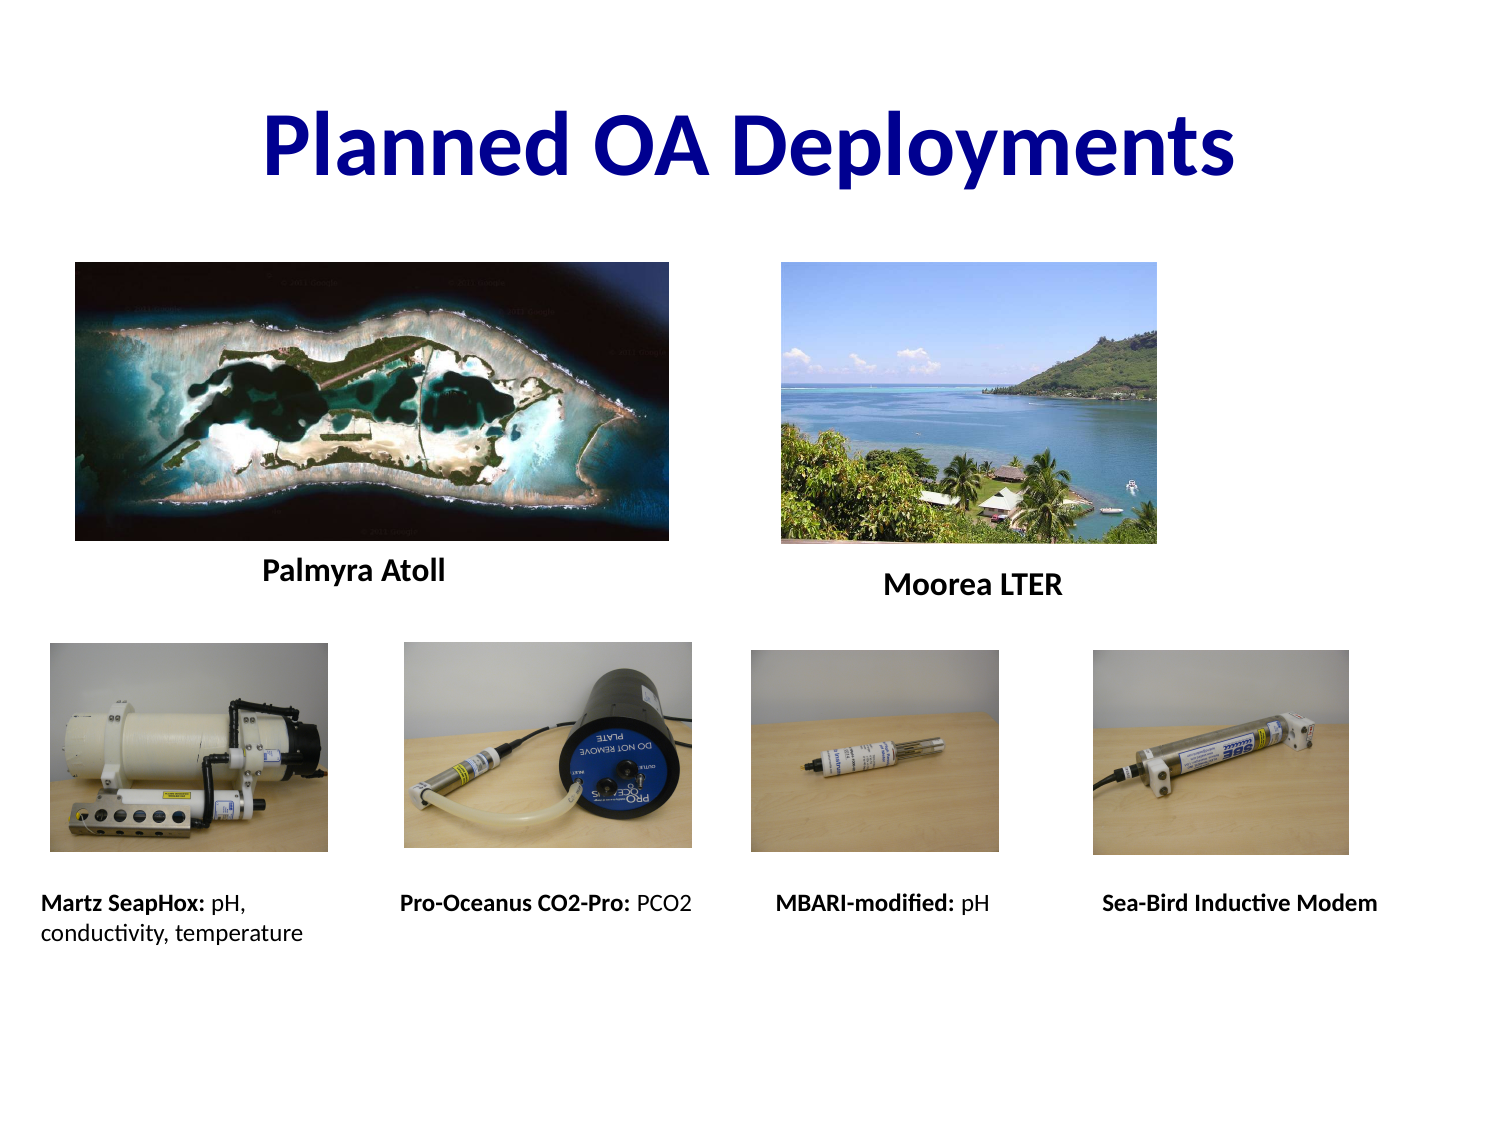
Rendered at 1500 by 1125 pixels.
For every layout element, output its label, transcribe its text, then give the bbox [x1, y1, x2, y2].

text_box Pro-Oceanus CO2-Pro: PCO2 [385, 878, 711, 969]
picture [74, 262, 670, 542]
text_box Moorea LTER [813, 554, 1134, 610]
text_box Martz SeapHox: pH, conductivity, temperature [25, 878, 379, 999]
picture [0, 642, 1044, 853]
picture [1046, 649, 1395, 855]
title Planned OA Deployments [75, 45, 1425, 233]
text_box MBARI-modified: pH [760, 878, 1005, 969]
text_box Palmyra Atoll [160, 550, 548, 596]
text_box Sea-Bird Inductive Modem [1087, 878, 1394, 969]
picture [781, 262, 1157, 544]
